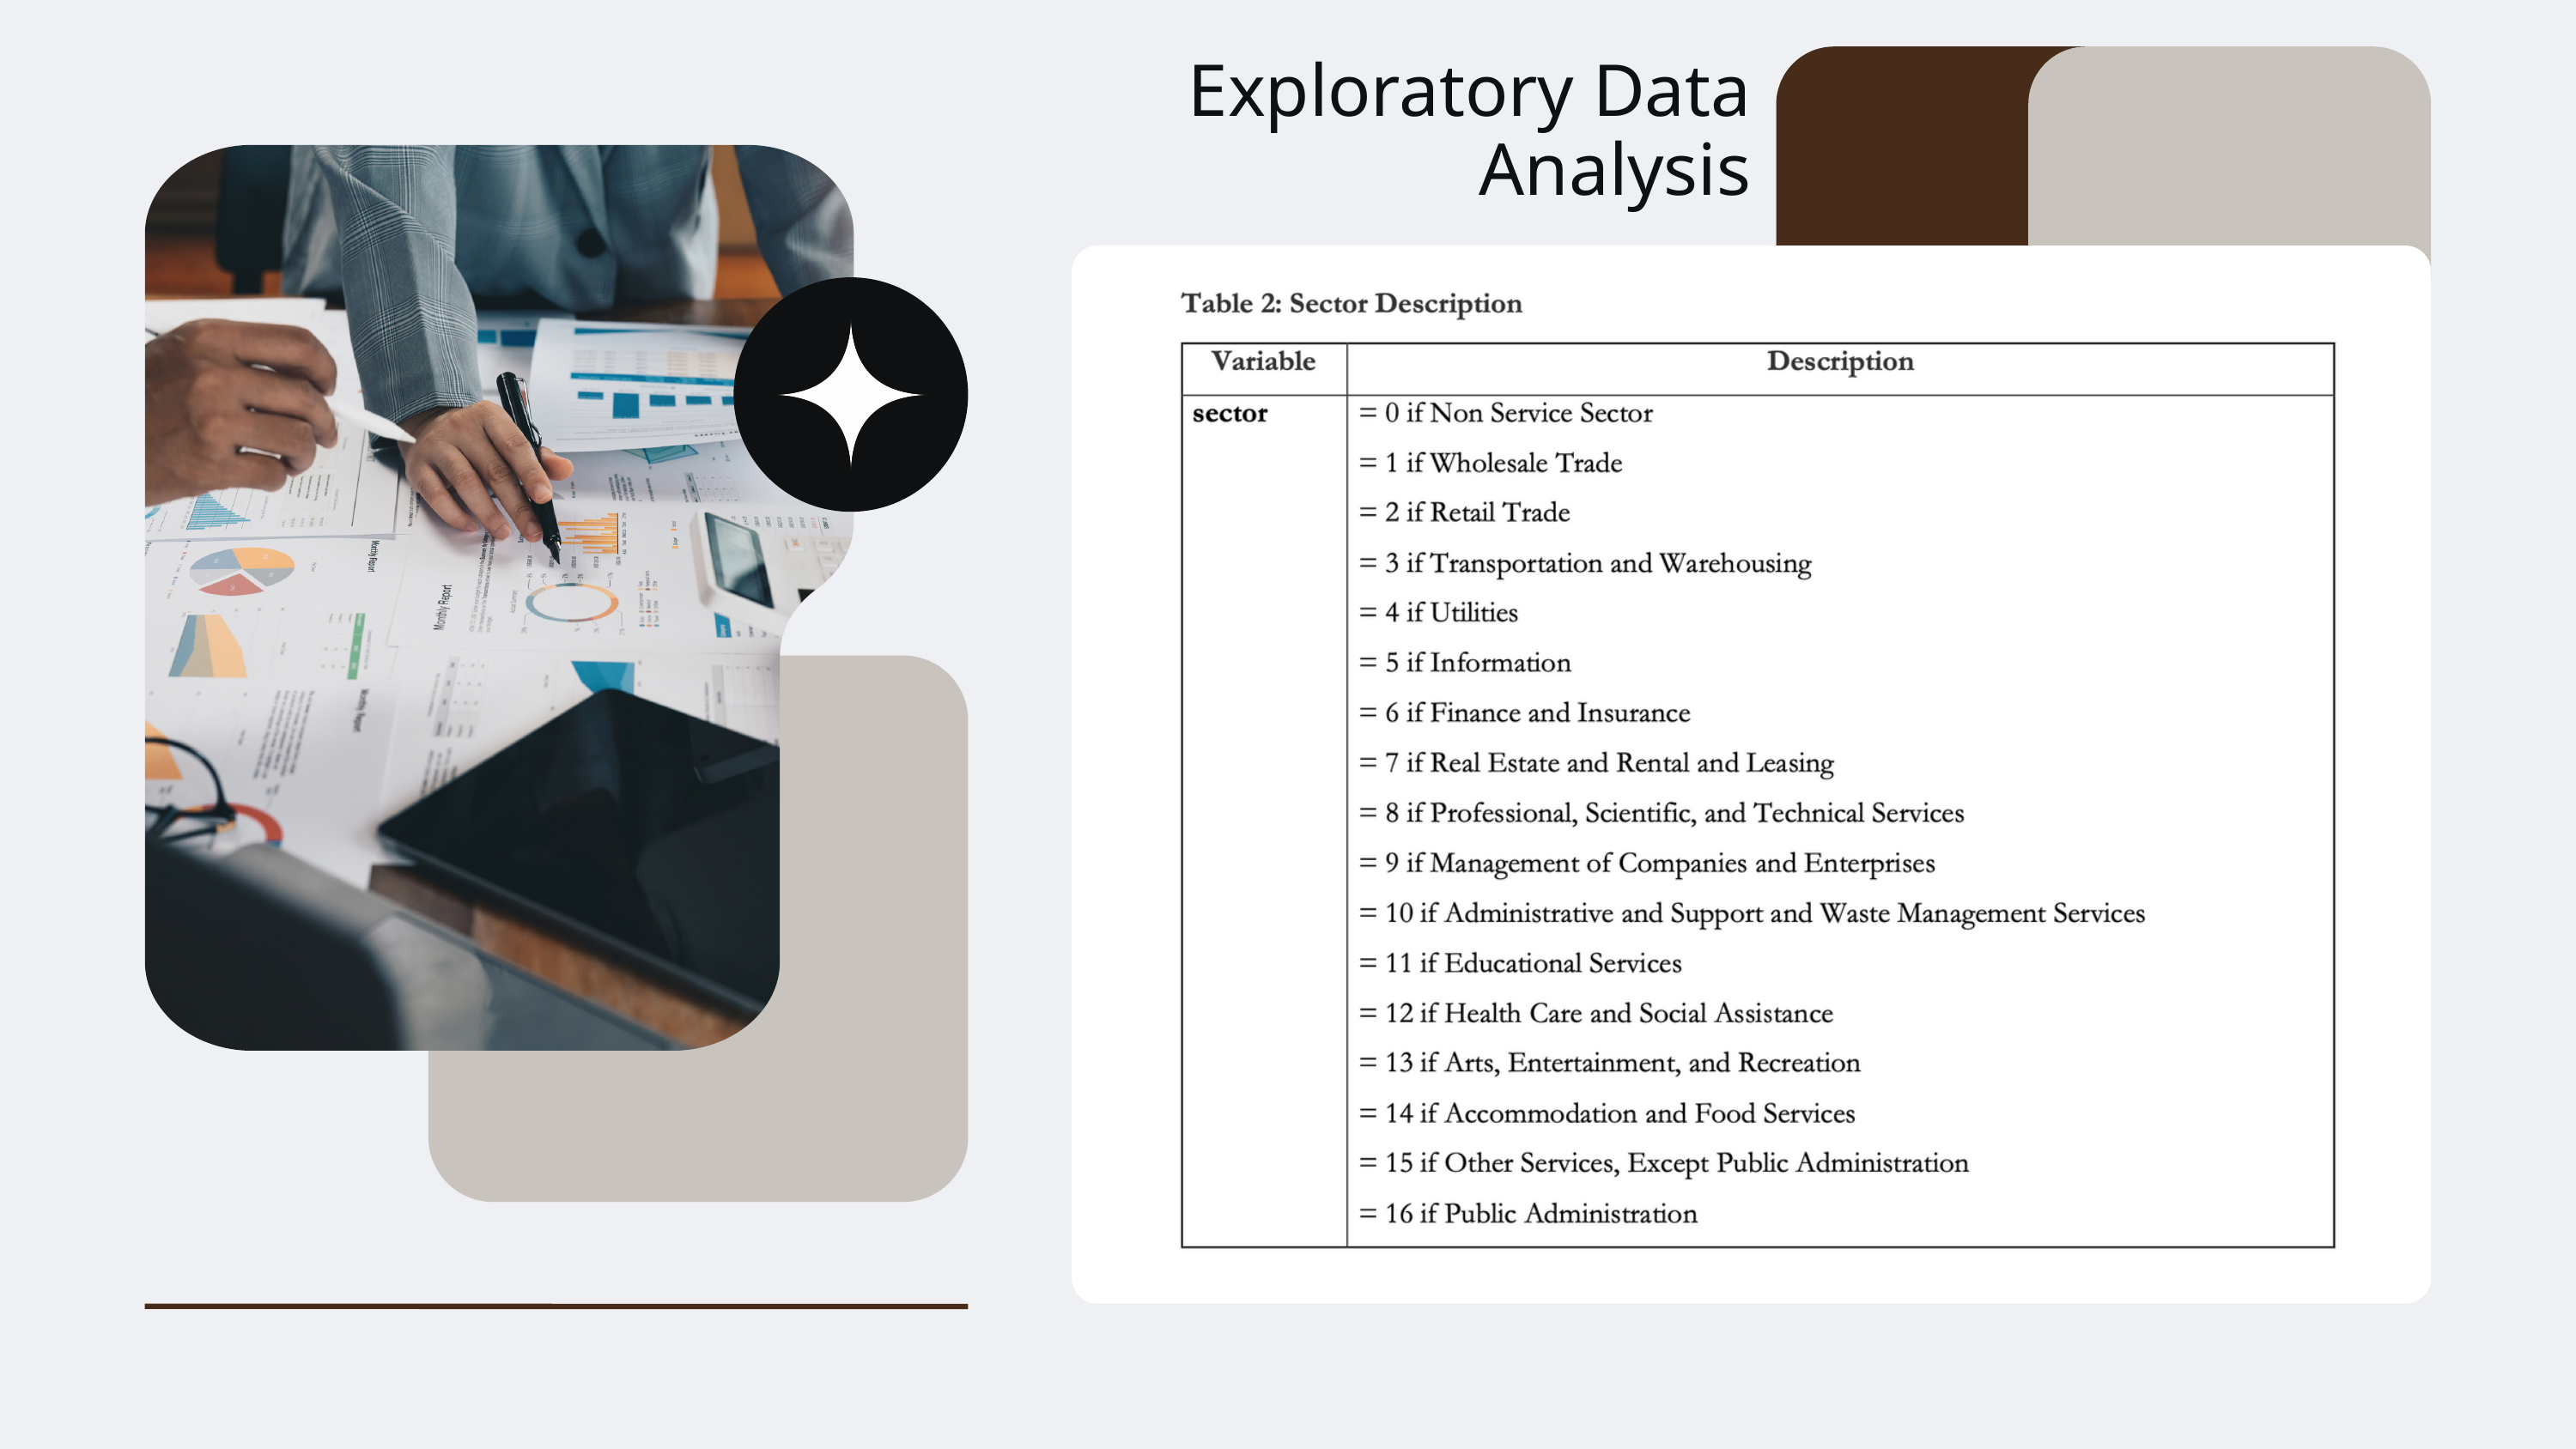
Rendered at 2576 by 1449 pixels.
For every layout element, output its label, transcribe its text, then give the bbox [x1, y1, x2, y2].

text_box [1776, 45, 2432, 245]
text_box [1071, 245, 2432, 1304]
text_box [733, 276, 969, 512]
text_box Exploratory Data Analysis [931, 52, 1752, 209]
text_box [428, 655, 969, 1203]
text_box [144, 144, 854, 1052]
